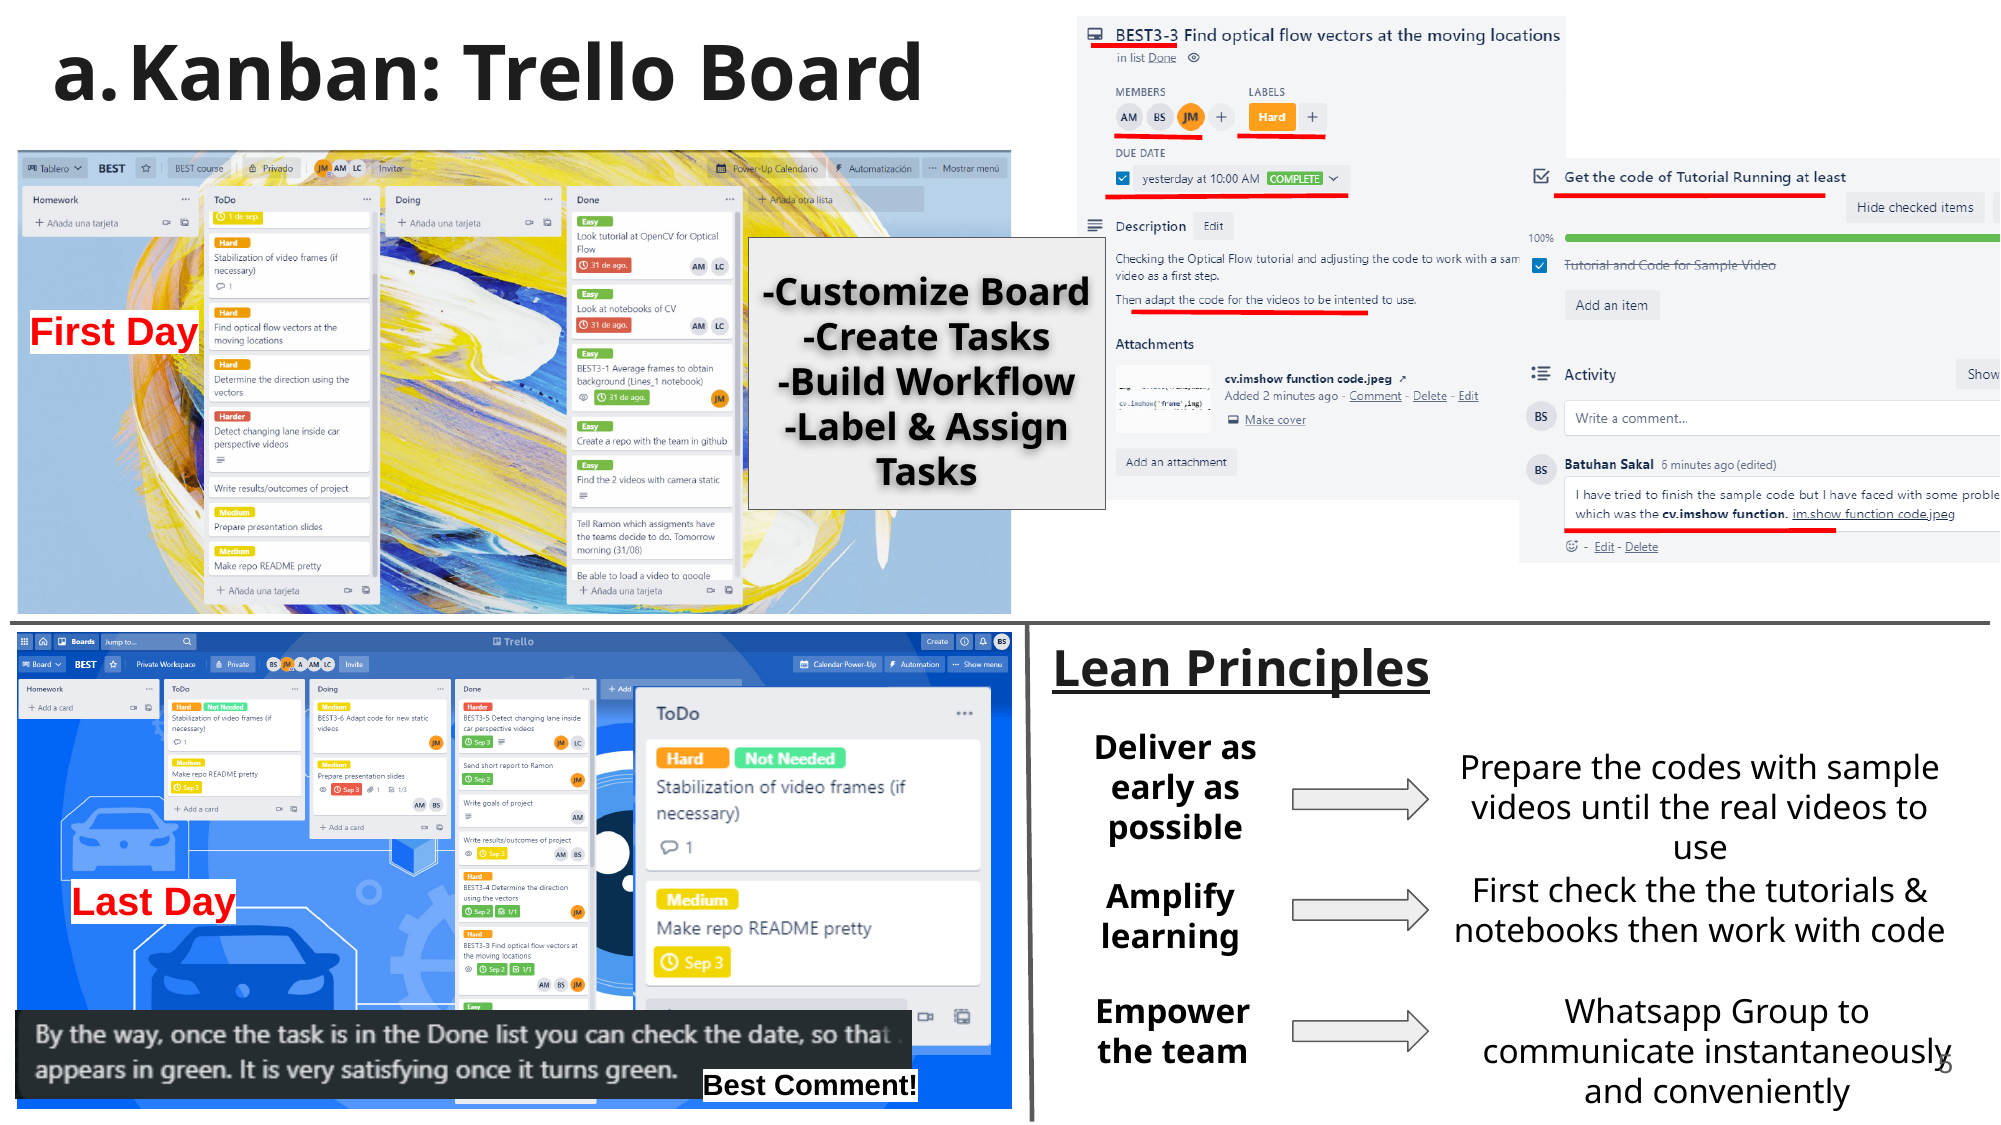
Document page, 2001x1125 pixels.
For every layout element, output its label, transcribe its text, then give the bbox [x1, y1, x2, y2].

text_box Kanban: Trello Board [32, 13, 1150, 138]
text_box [1026, 624, 1033, 1122]
text_box [1292, 889, 1417, 931]
text_box [1292, 1010, 1429, 1052]
picture [15, 632, 1012, 1109]
text_box -Customize Board -Create Tasks -Build Workflow -Label & Assign Tasks [1016, 247, 1132, 513]
text_box Lean Principles [1038, 623, 2000, 718]
slide_number ‹#› [1853, 1019, 1974, 1106]
text_box Empower the team [1068, 970, 1278, 1091]
text_box Deliver as early as possible [1048, 705, 1303, 866]
text_box Prepare the codes with sample videos until the real videos to use [1428, 726, 1973, 849]
picture [1077, 16, 2000, 563]
text_box Amplify learning [1068, 855, 1273, 970]
text_box First check the the tutorials & notebooks then work with code [1417, 849, 1983, 970]
text_box [1292, 778, 1428, 820]
text_box Whatsapp Group to communicate instantaneously and conveniently [1434, 970, 2000, 1125]
text_box [1016, 237, 1072, 243]
picture [17, 149, 1012, 614]
